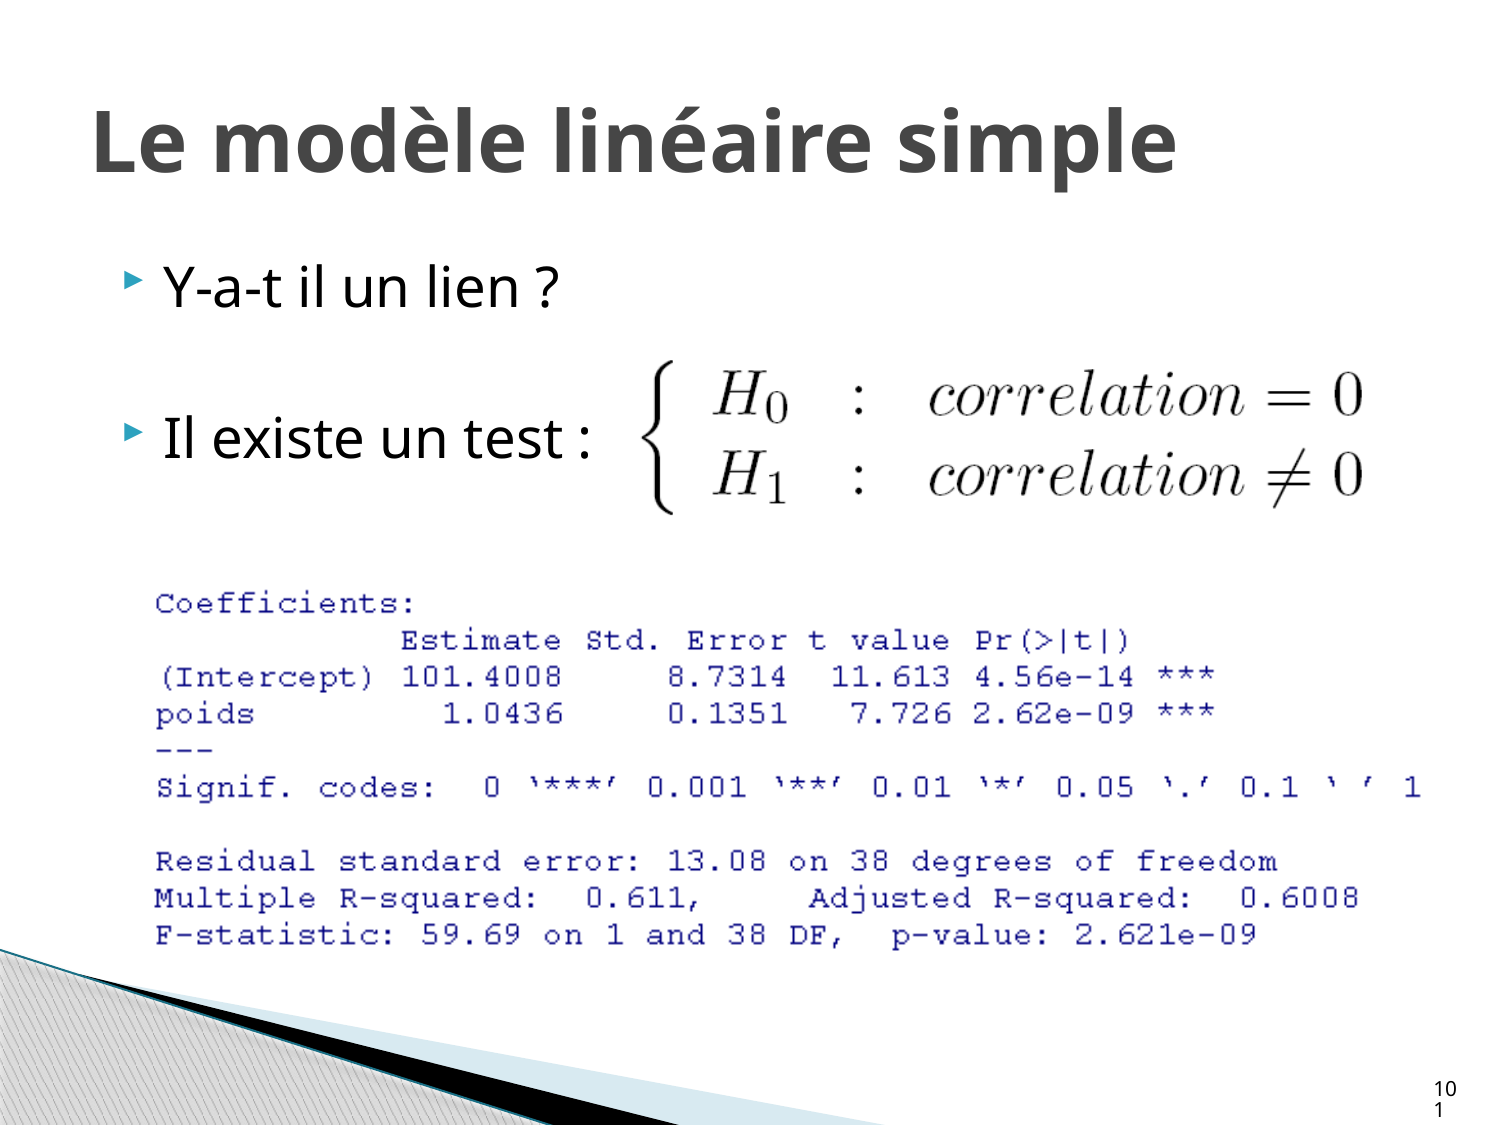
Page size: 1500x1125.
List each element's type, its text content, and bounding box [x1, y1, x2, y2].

slide_number 101 [1418, 1051, 1479, 1112]
picture [618, 349, 1431, 528]
picture [147, 562, 1482, 964]
title Le modèle linéaire simple [75, 45, 1425, 233]
list Y-a-t il un lien ? Il existe un test : [88, 243, 1439, 986]
